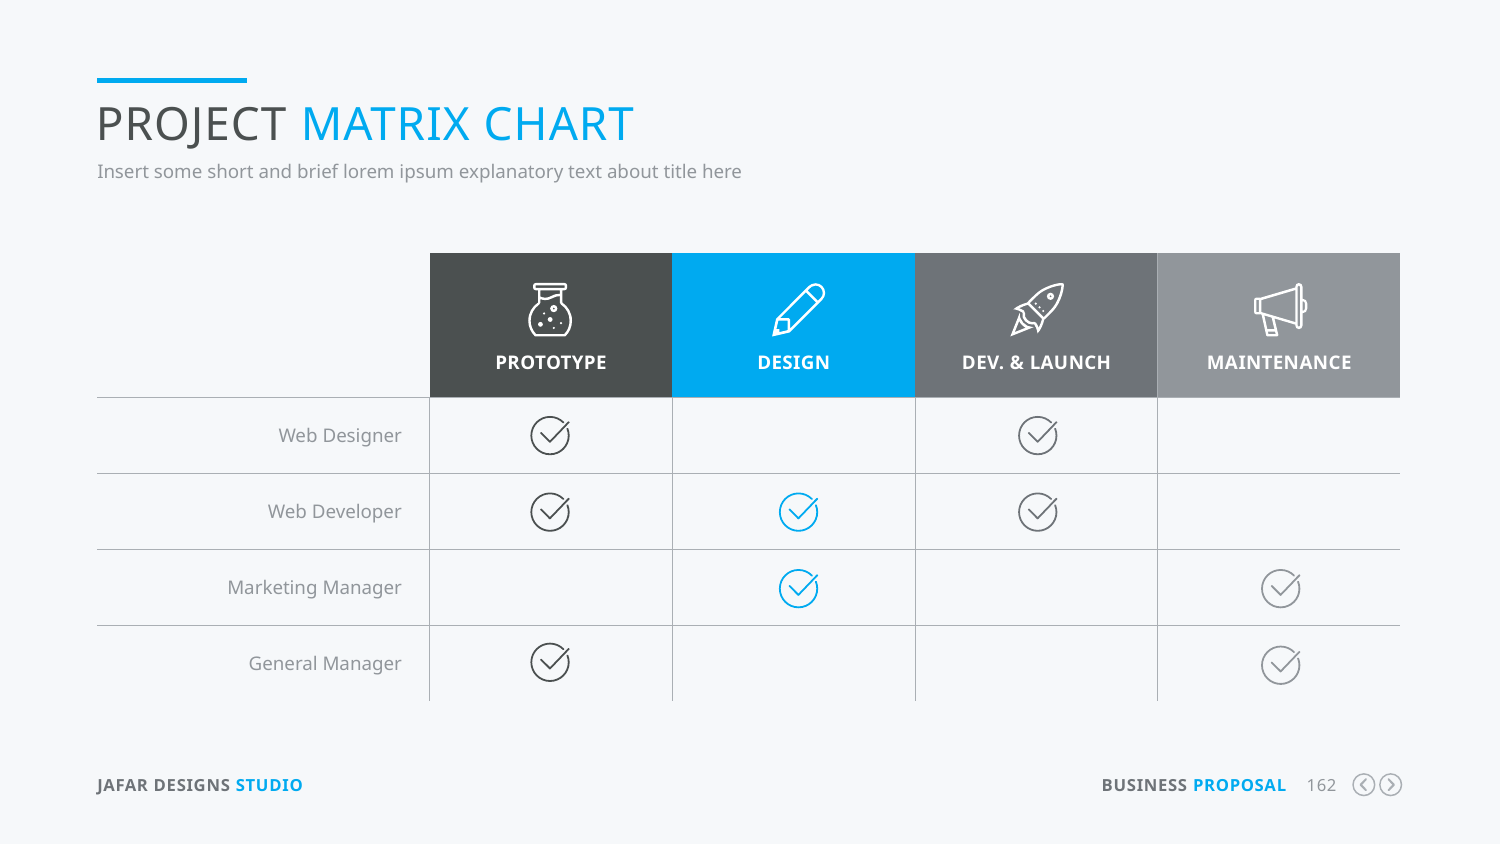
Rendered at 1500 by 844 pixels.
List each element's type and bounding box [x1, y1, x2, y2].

table_cell [673, 550, 915, 625]
table_cell [673, 474, 915, 549]
text_box [778, 492, 819, 532]
table_cell [1158, 626, 1400, 701]
table_cell [916, 550, 1157, 625]
text_box [1261, 569, 1301, 609]
table_cell [916, 626, 1157, 701]
table_cell [1158, 550, 1400, 625]
table_cell [97, 398, 429, 473]
table_cell [916, 474, 1157, 549]
table_cell [97, 550, 429, 625]
table_cell [916, 398, 1157, 473]
table_header [97, 253, 1157, 397]
table_cell [1158, 474, 1400, 549]
text_box [1018, 415, 1058, 456]
table_cell [97, 626, 429, 701]
table_cell [97, 474, 429, 549]
text_box [1010, 282, 1064, 337]
table_cell [673, 626, 915, 701]
text_box [530, 642, 570, 682]
table_cell [1158, 398, 1400, 473]
table_cell [430, 474, 672, 549]
text_box [772, 283, 826, 337]
text_box [530, 415, 570, 456]
text_box [1261, 645, 1301, 685]
list [95, 94, 1403, 181]
text_box [530, 492, 570, 532]
text_box [1018, 492, 1058, 532]
text_box [778, 569, 819, 609]
text_box [1254, 282, 1308, 337]
table_header [1158, 253, 1400, 397]
table_cell [430, 398, 672, 473]
table_cell [673, 398, 915, 473]
table_cell [430, 626, 672, 701]
table_cell [430, 550, 672, 625]
text_box [528, 282, 573, 337]
